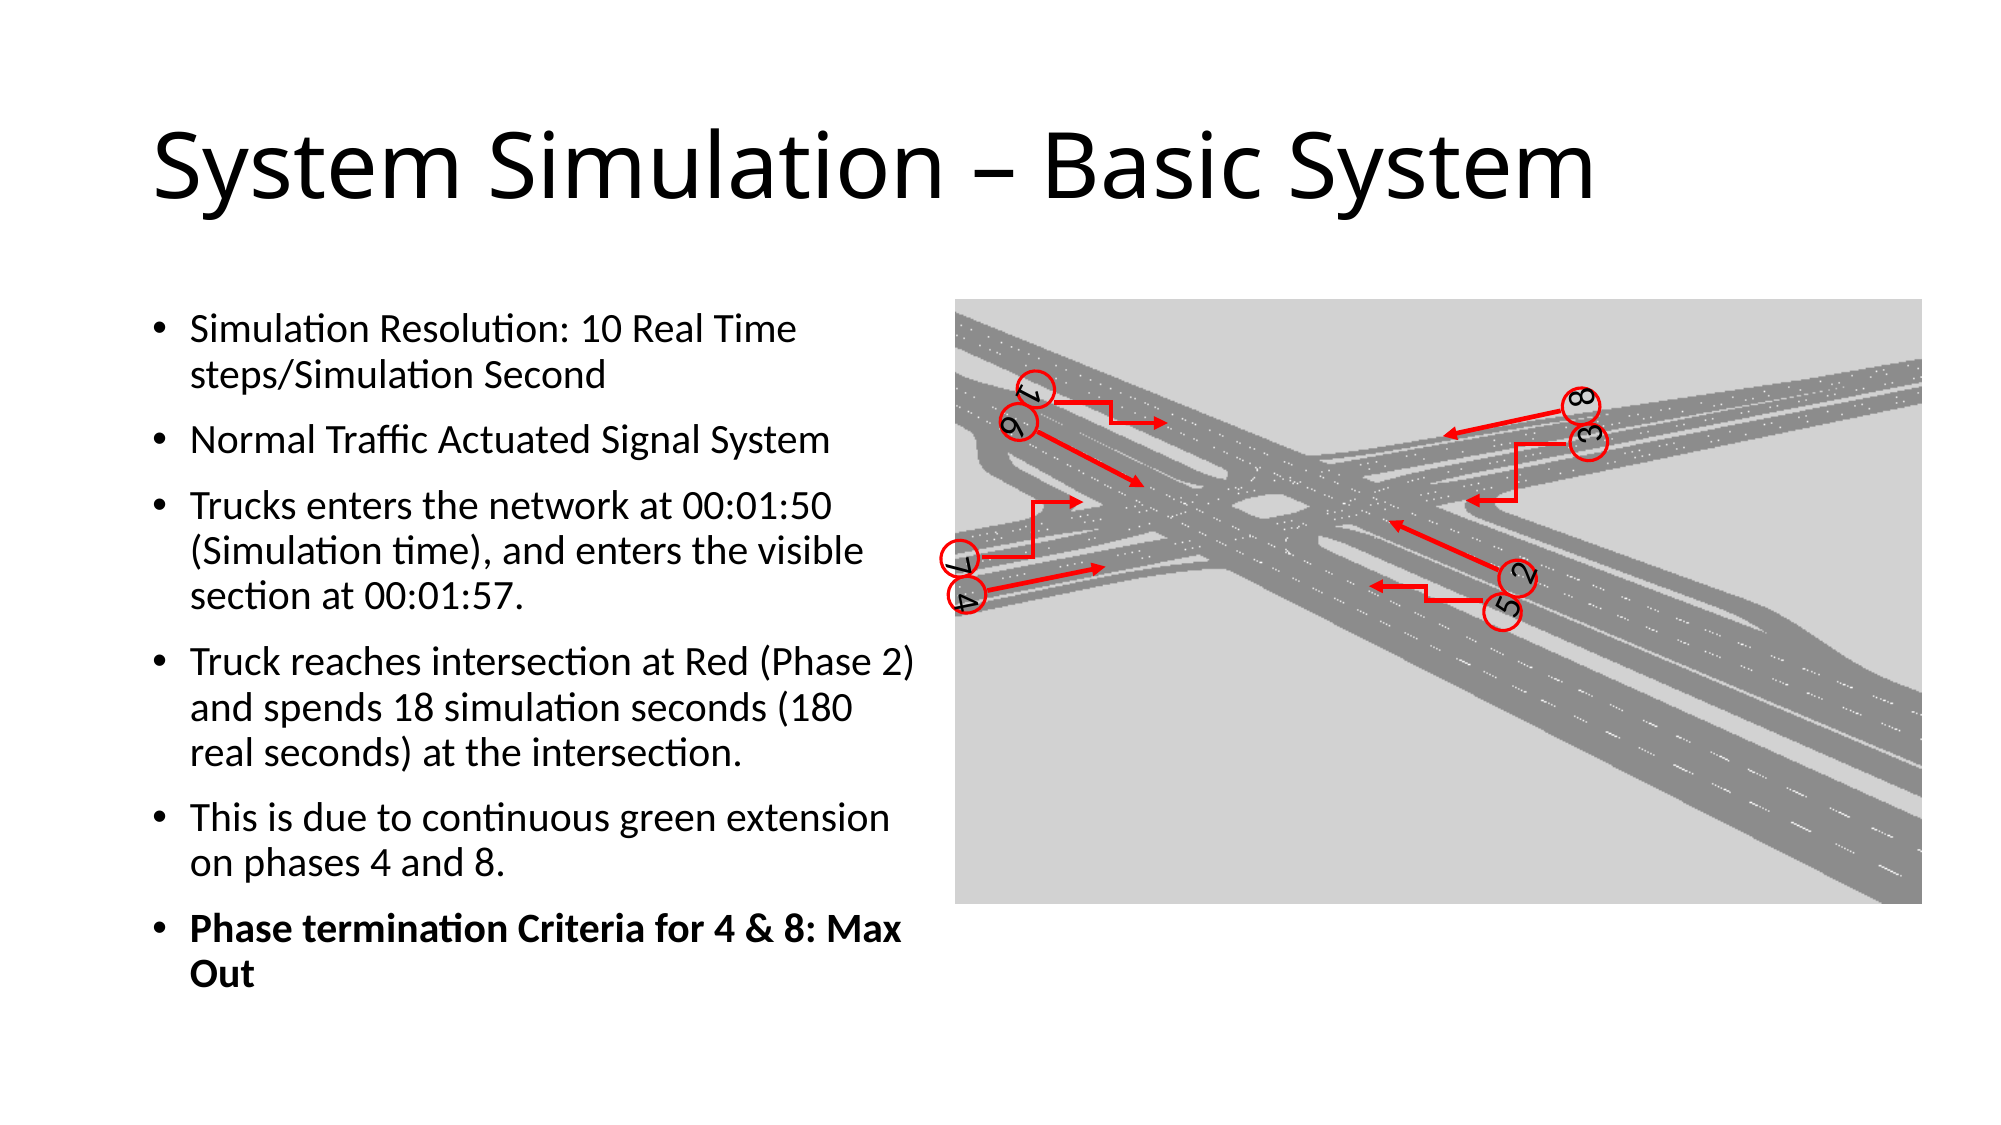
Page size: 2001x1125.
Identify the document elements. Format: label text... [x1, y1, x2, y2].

picture [955, 299, 1922, 904]
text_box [979, 478, 1066, 639]
list Simulation Resolution: 10 Real Time steps/Simulation Second Normal Traffic Actuated Signal System Trucks enters the network at 00:01:50 (Simulation time), and enters the visible section at 00:01:57. Truck reaches intersection at Red (Phase 2) and spends 18 simulation seconds (180 real seconds) at the intersection. This is due to continuous green extension on phases 4 and 8. Phase termination Criteria for 4 & 8: Max Out [137, 299, 933, 1014]
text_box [1041, 348, 1128, 509]
title System Simulation – Basic System [137, 59, 1863, 278]
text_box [1483, 363, 1570, 524]
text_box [1408, 495, 1495, 657]
